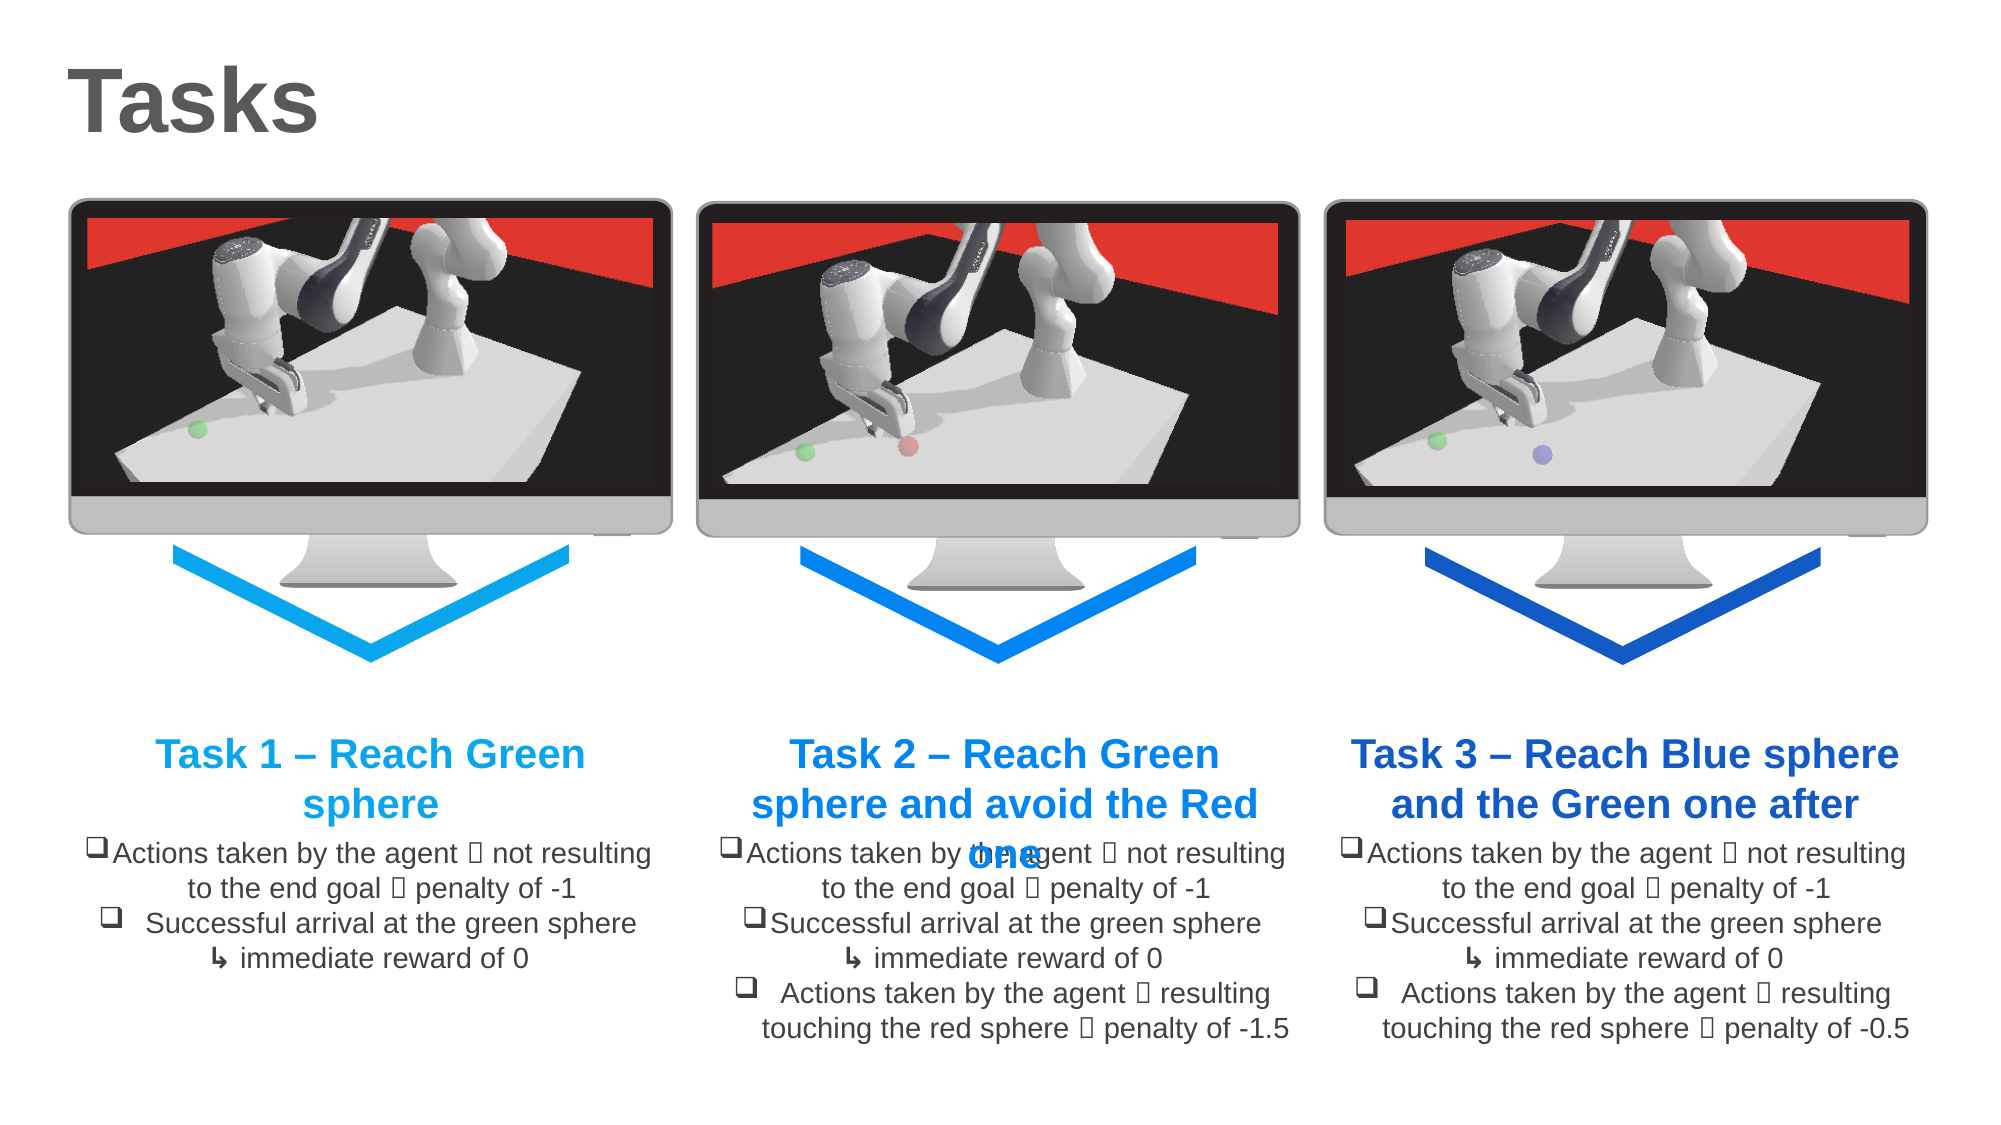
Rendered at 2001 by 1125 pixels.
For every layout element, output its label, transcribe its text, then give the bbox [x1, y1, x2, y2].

picture [712, 223, 1278, 484]
text_box [854, 593, 1142, 665]
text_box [1321, 196, 1931, 591]
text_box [695, 719, 1310, 1055]
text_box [693, 198, 1304, 593]
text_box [61, 719, 676, 1020]
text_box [1315, 719, 1930, 1055]
picture [87, 218, 653, 482]
list Tasks [53, 42, 1952, 162]
picture [1343, 220, 1910, 486]
text_box [223, 590, 518, 664]
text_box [65, 195, 676, 590]
text_box [1472, 591, 1773, 667]
